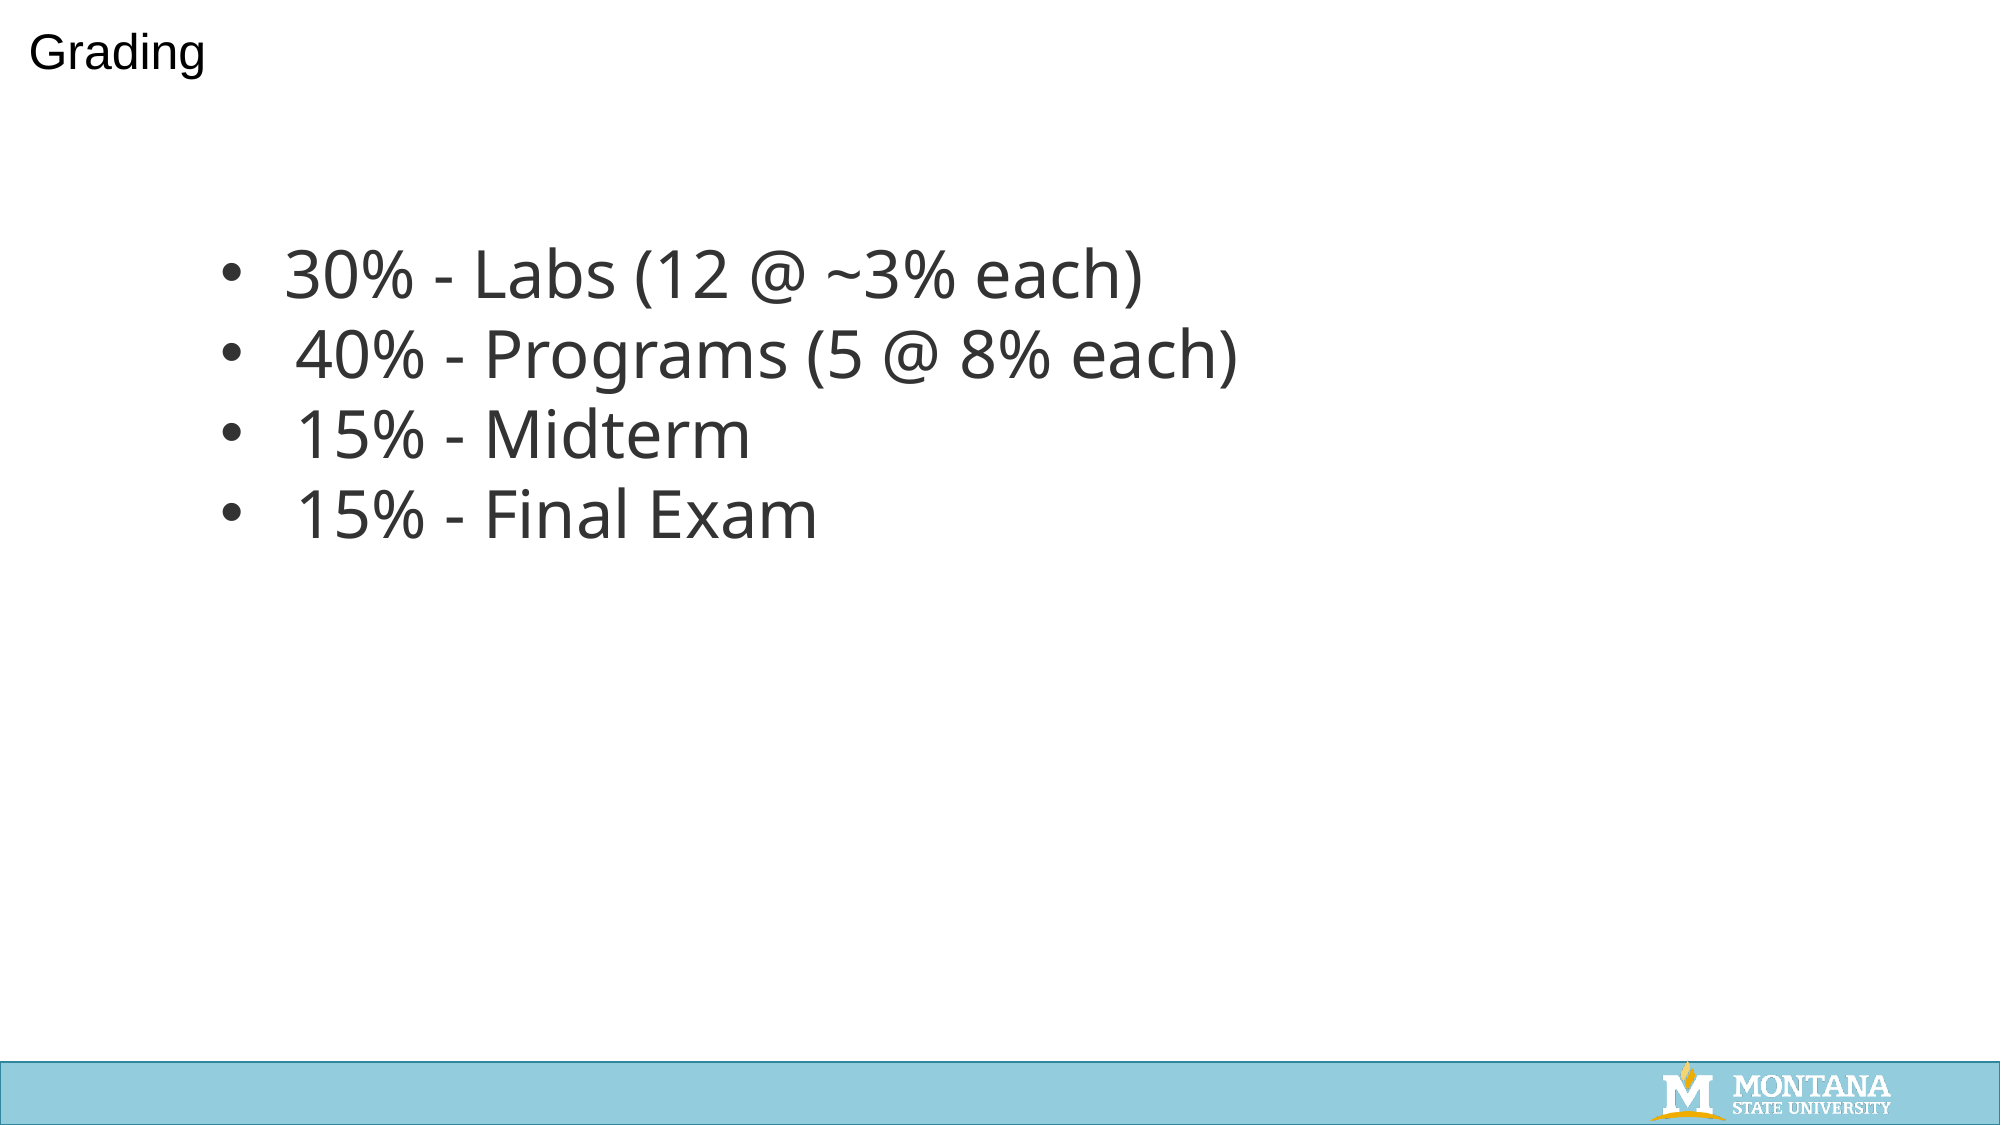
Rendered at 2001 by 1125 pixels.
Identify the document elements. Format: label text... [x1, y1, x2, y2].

picture [1649, 1060, 1892, 1122]
text_box 30% - Labs (12 @ ~3% each) 40% - Programs (5 @ 8% each) 15% - Midterm 15% - Final Exam [205, 224, 1255, 559]
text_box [1892, 1060, 2000, 1125]
text_box Grading [13, 12, 222, 88]
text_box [0, 1060, 1647, 1125]
